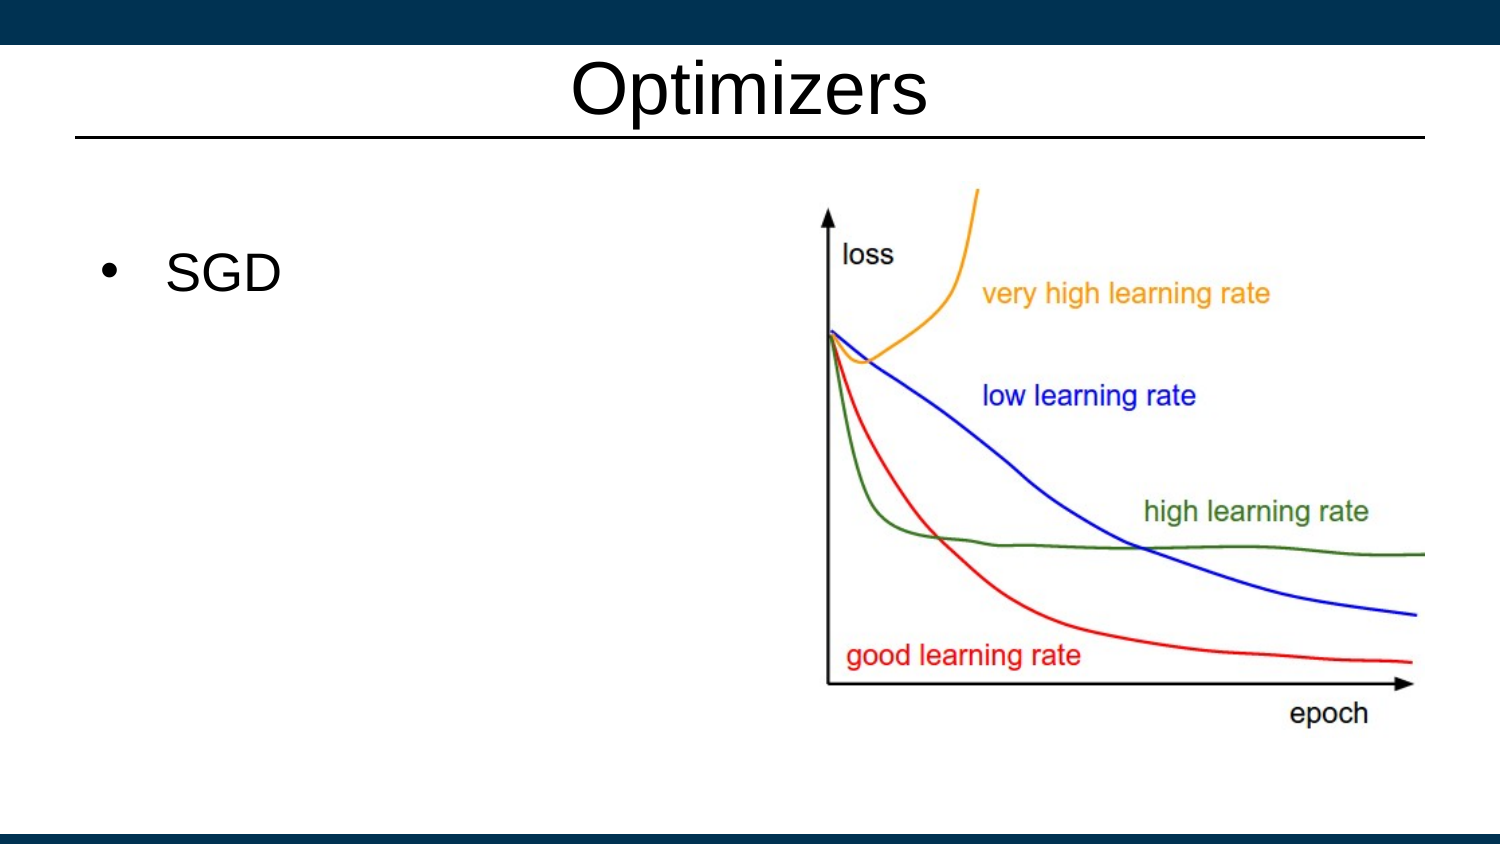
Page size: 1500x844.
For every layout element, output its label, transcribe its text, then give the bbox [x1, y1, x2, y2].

title Optimizers [75, 37, 1425, 132]
list SGD [75, 196, 834, 754]
picture [808, 181, 1426, 738]
